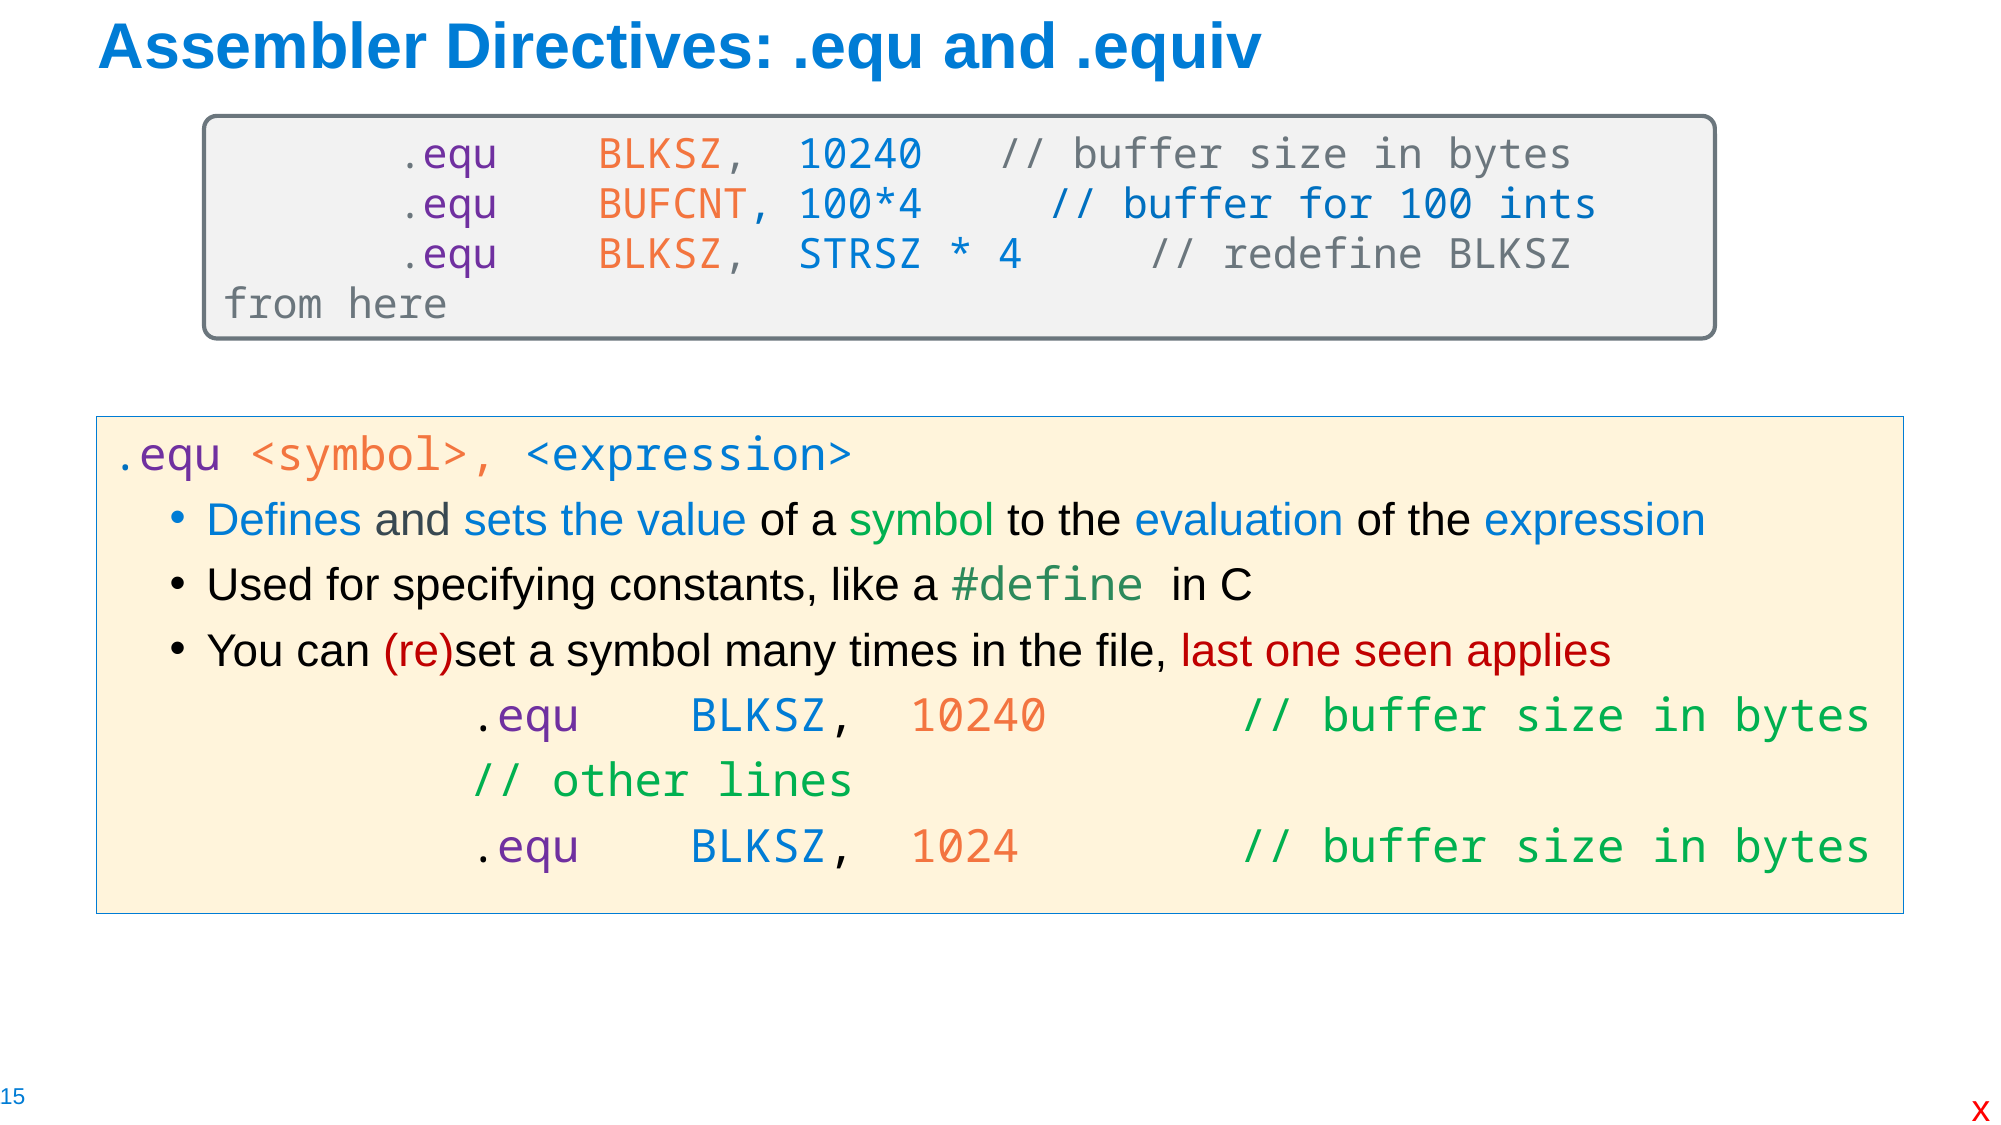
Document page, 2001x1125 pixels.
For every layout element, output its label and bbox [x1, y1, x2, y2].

list [96, 416, 1904, 914]
text_box [1956, 1076, 2000, 1125]
text_box [204, 115, 1715, 339]
title [82, 19, 1808, 91]
